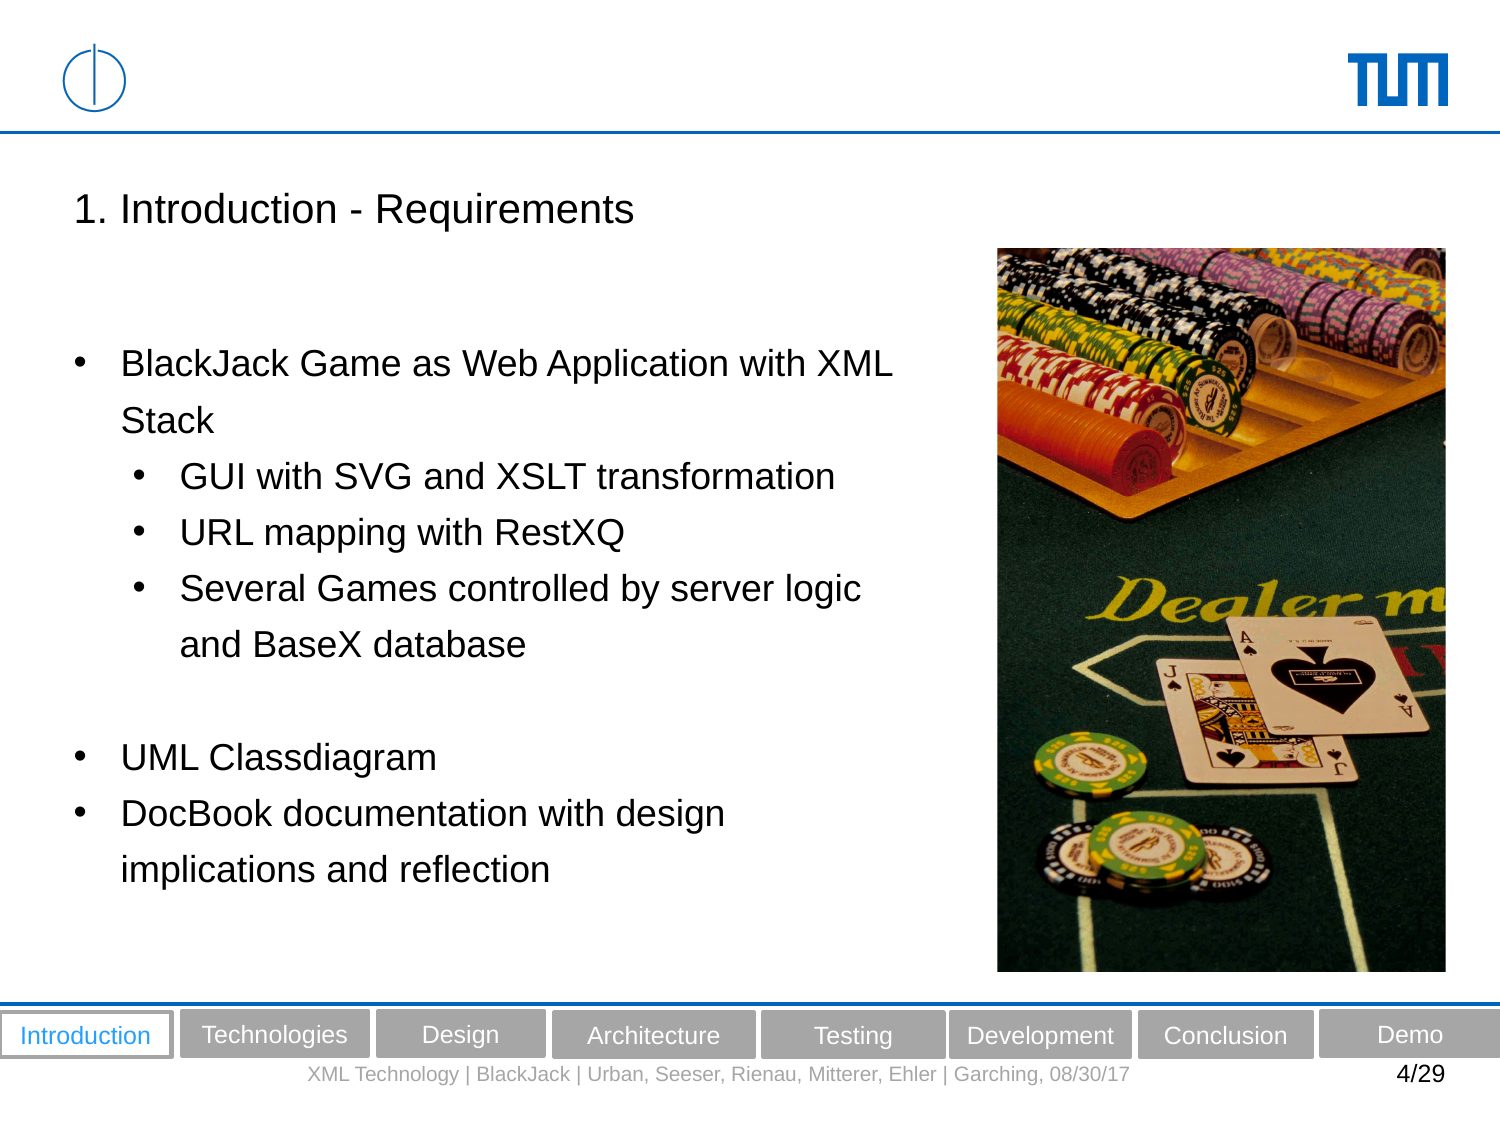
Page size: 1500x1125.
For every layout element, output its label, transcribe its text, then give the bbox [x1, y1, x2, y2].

text_box Introduction [0, 1010, 174, 1059]
text_box Design [376, 1009, 546, 1058]
slide_number 4/29 [1109, 1042, 1446, 1103]
text_box BlackJack Game as Web Application with XML Stack GUI with SVG and XSLT transformation URL mapping with RestXQ Several Games controlled by server logic and BaseX database UML Classdiagram DocBook documentation with design implications and reflection [58, 246, 916, 972]
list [997, 246, 1446, 972]
text_box Technologies [180, 1009, 370, 1058]
text_box Architecture [552, 1010, 756, 1059]
text_box Demo [1319, 1009, 1500, 1058]
text_box Development [949, 1010, 1132, 1059]
picture [58, 39, 130, 117]
footer XML Technology | BlackJack | Urban, Seeser, Rienau, Mitterer, Ehler | Garching, 08/30/17 [164, 1042, 1109, 1103]
title 1. Introduction - Requirements [58, 162, 1278, 222]
text_box Testing [761, 1010, 946, 1059]
text_box Conclusion [1138, 1010, 1314, 1059]
